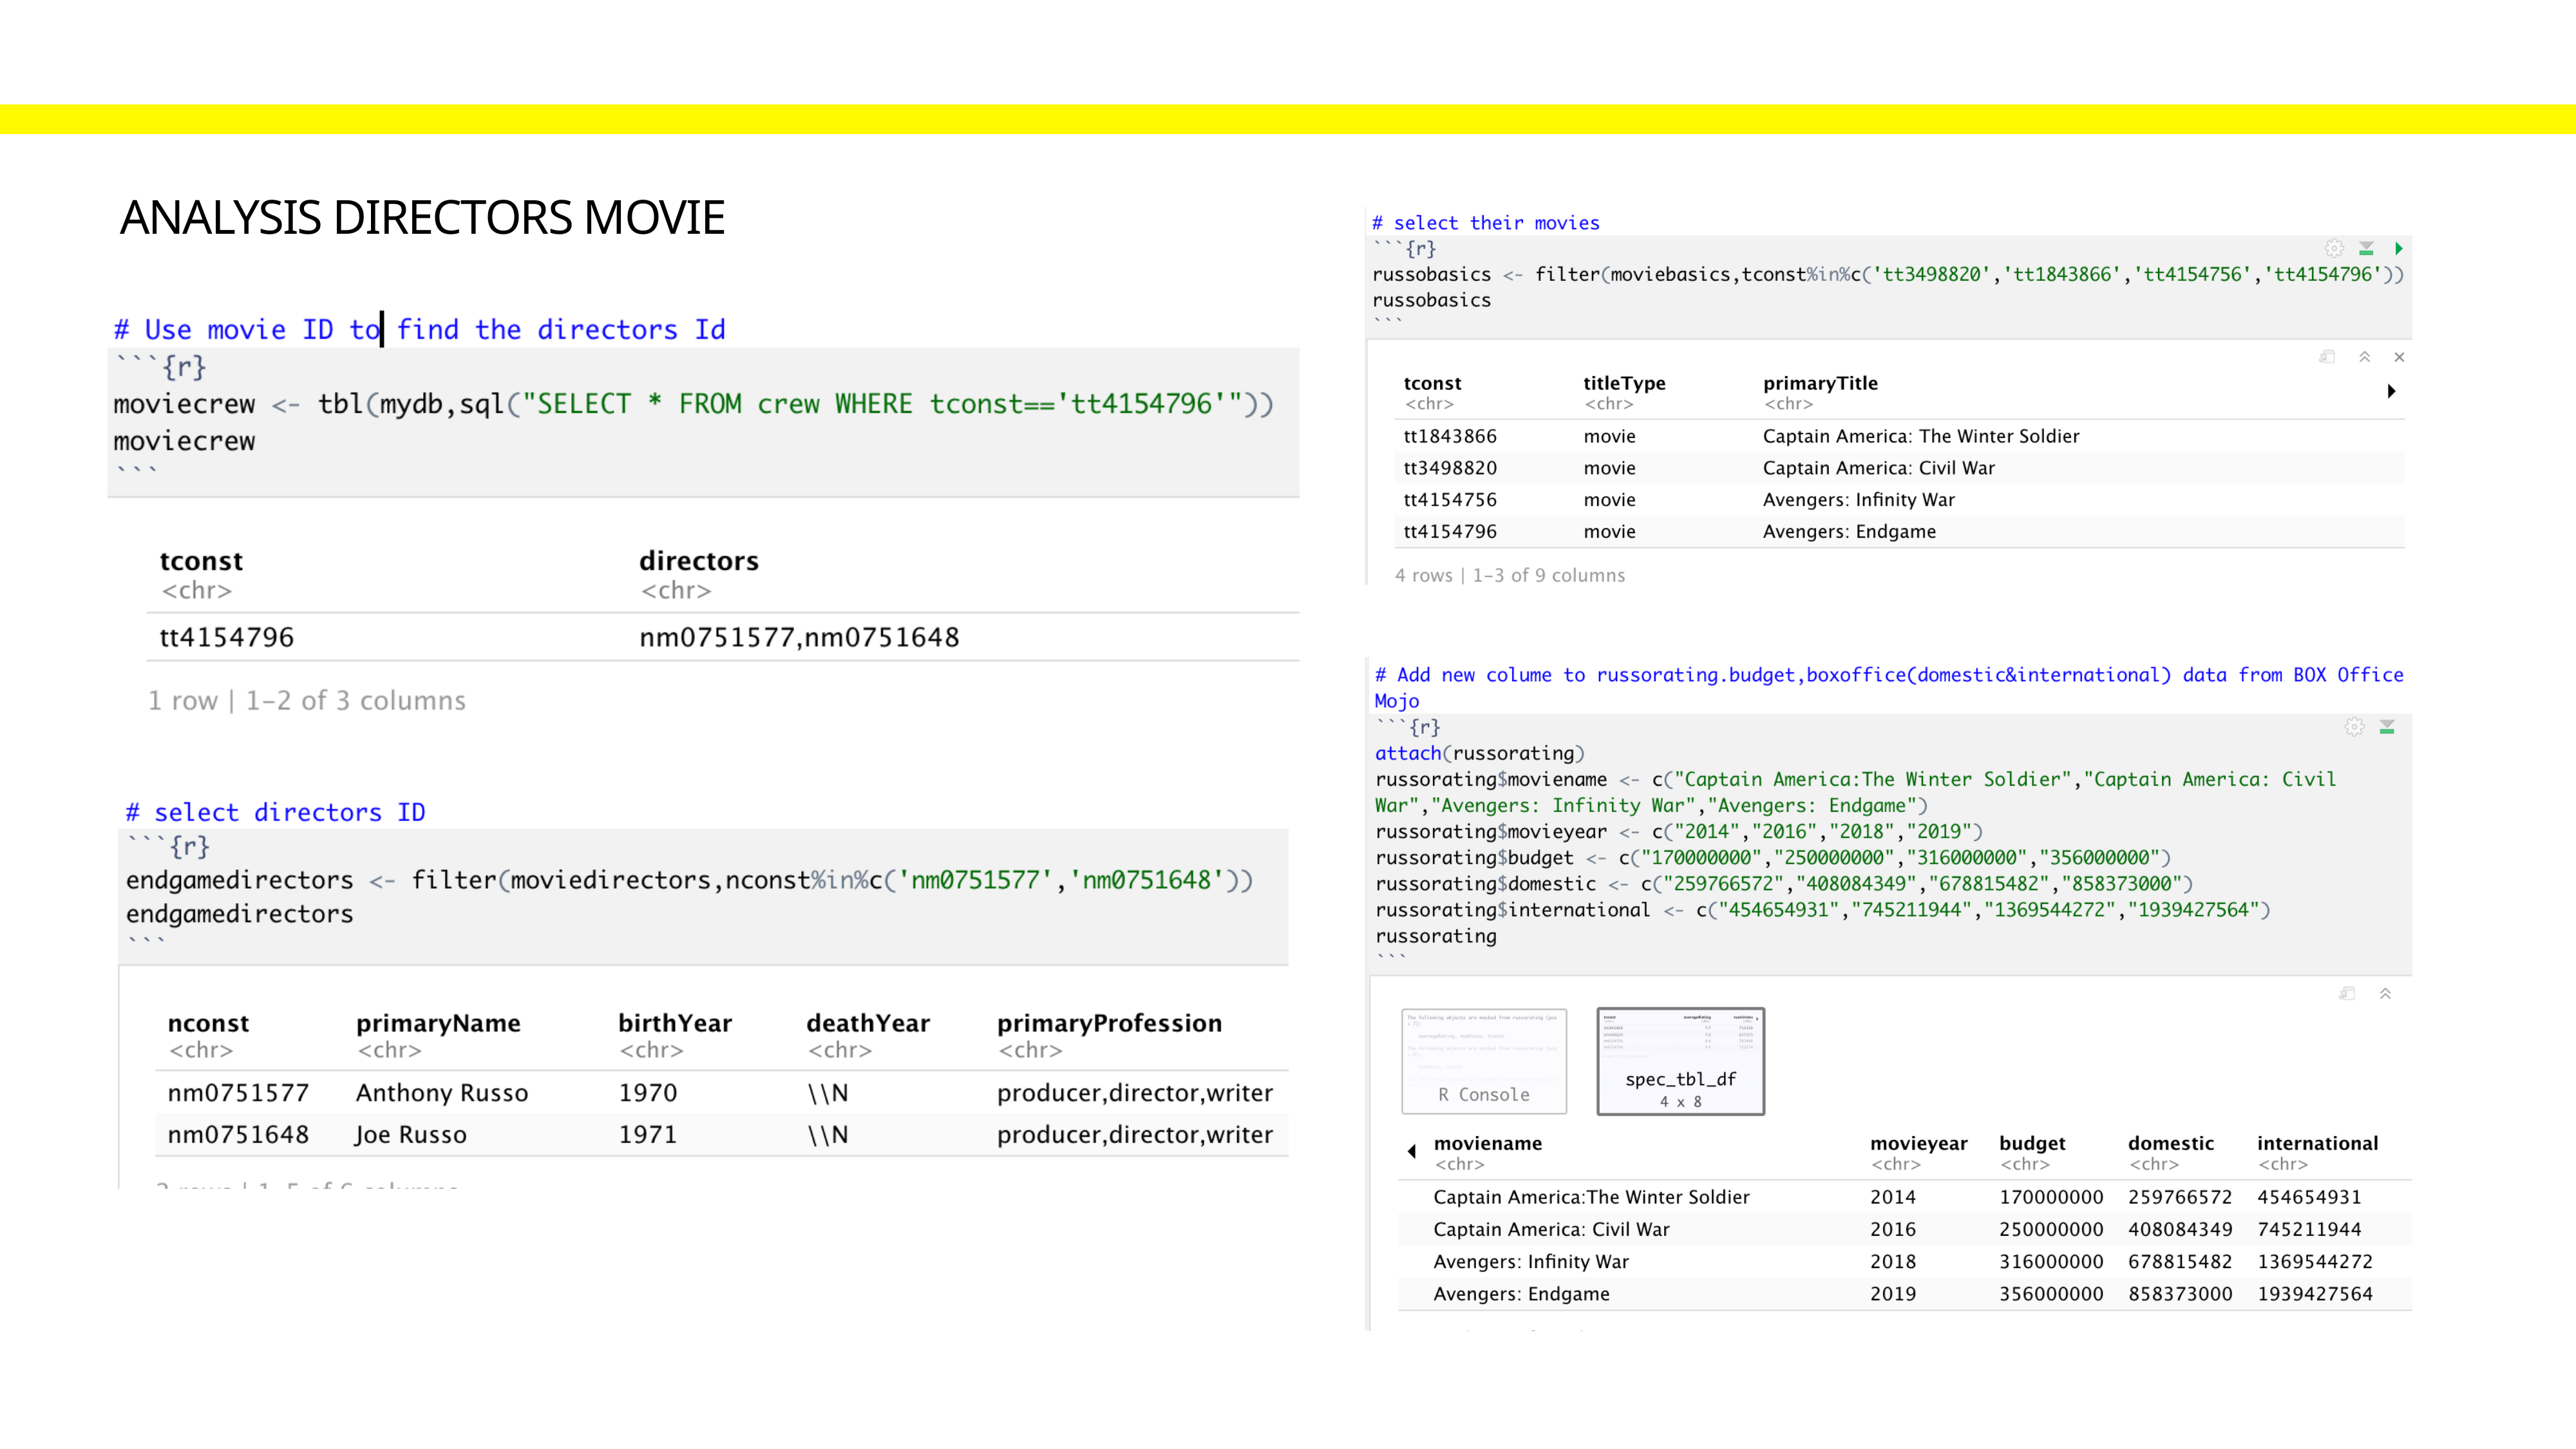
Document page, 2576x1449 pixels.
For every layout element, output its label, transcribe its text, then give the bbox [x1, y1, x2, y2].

picture [1365, 656, 2413, 1332]
picture [118, 799, 1289, 1189]
picture [107, 301, 1300, 736]
list Analysis directors movie [114, 181, 2425, 256]
picture [1365, 207, 2413, 585]
